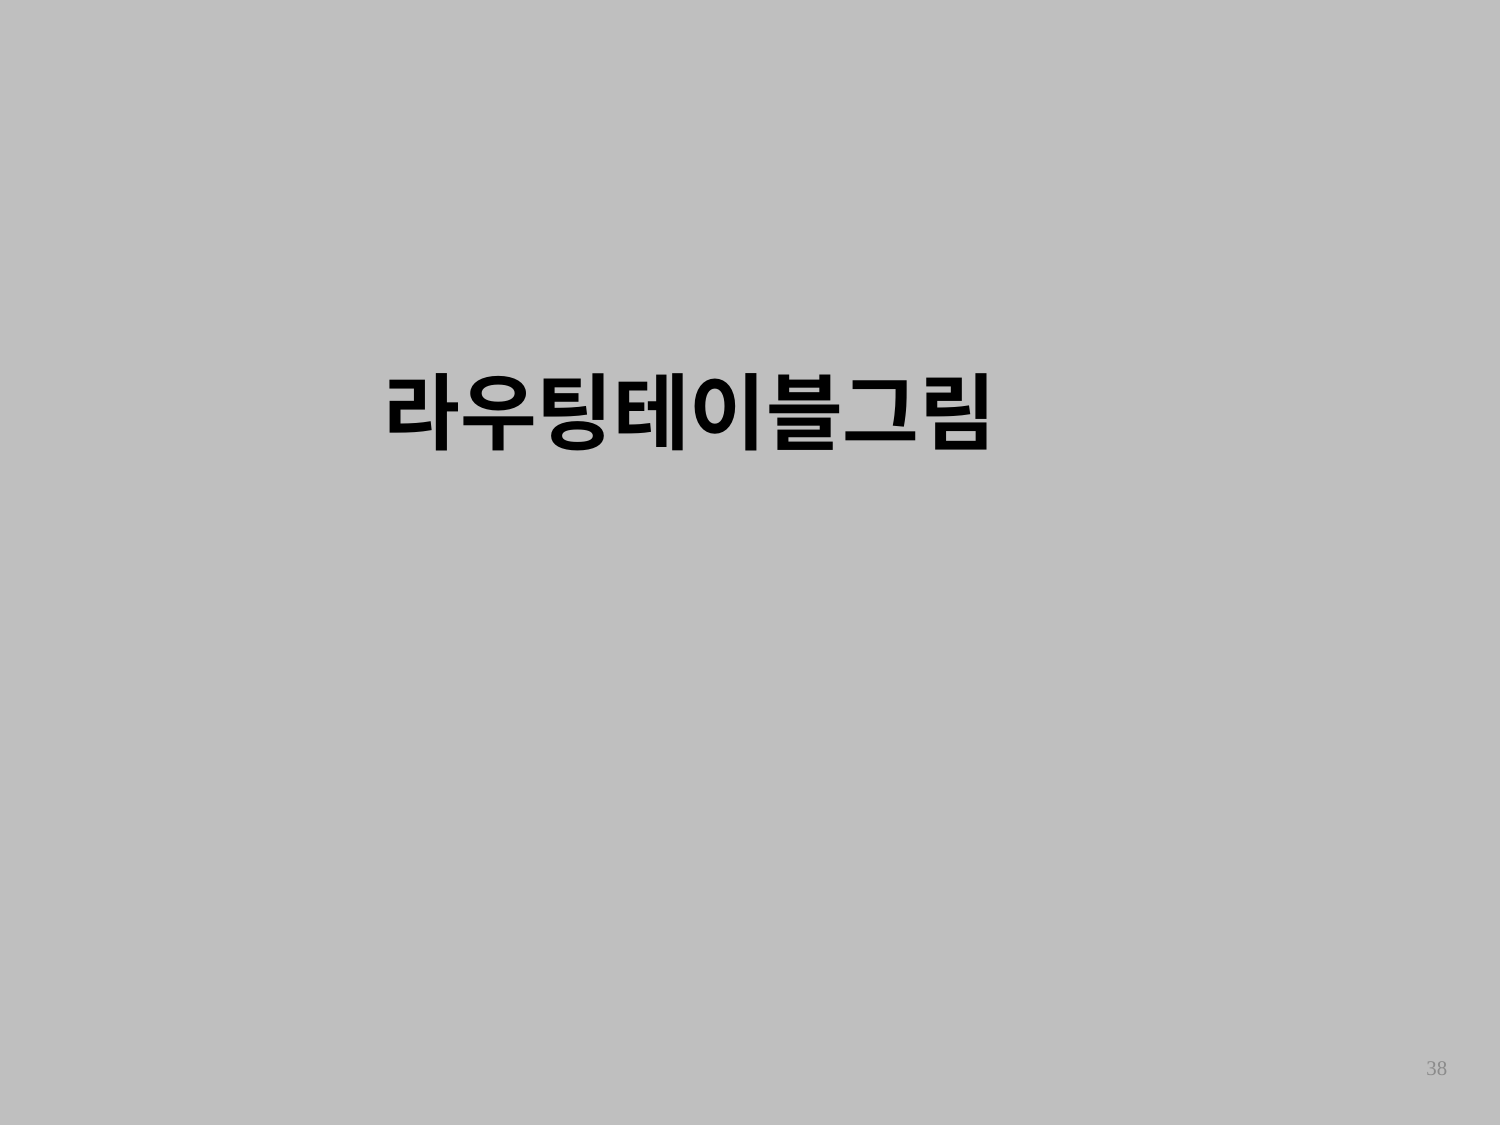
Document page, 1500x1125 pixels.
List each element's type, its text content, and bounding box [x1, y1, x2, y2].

title 라우팅테이블그림 [52, 77, 1328, 470]
slide_number 38 [1124, 1037, 1463, 1097]
